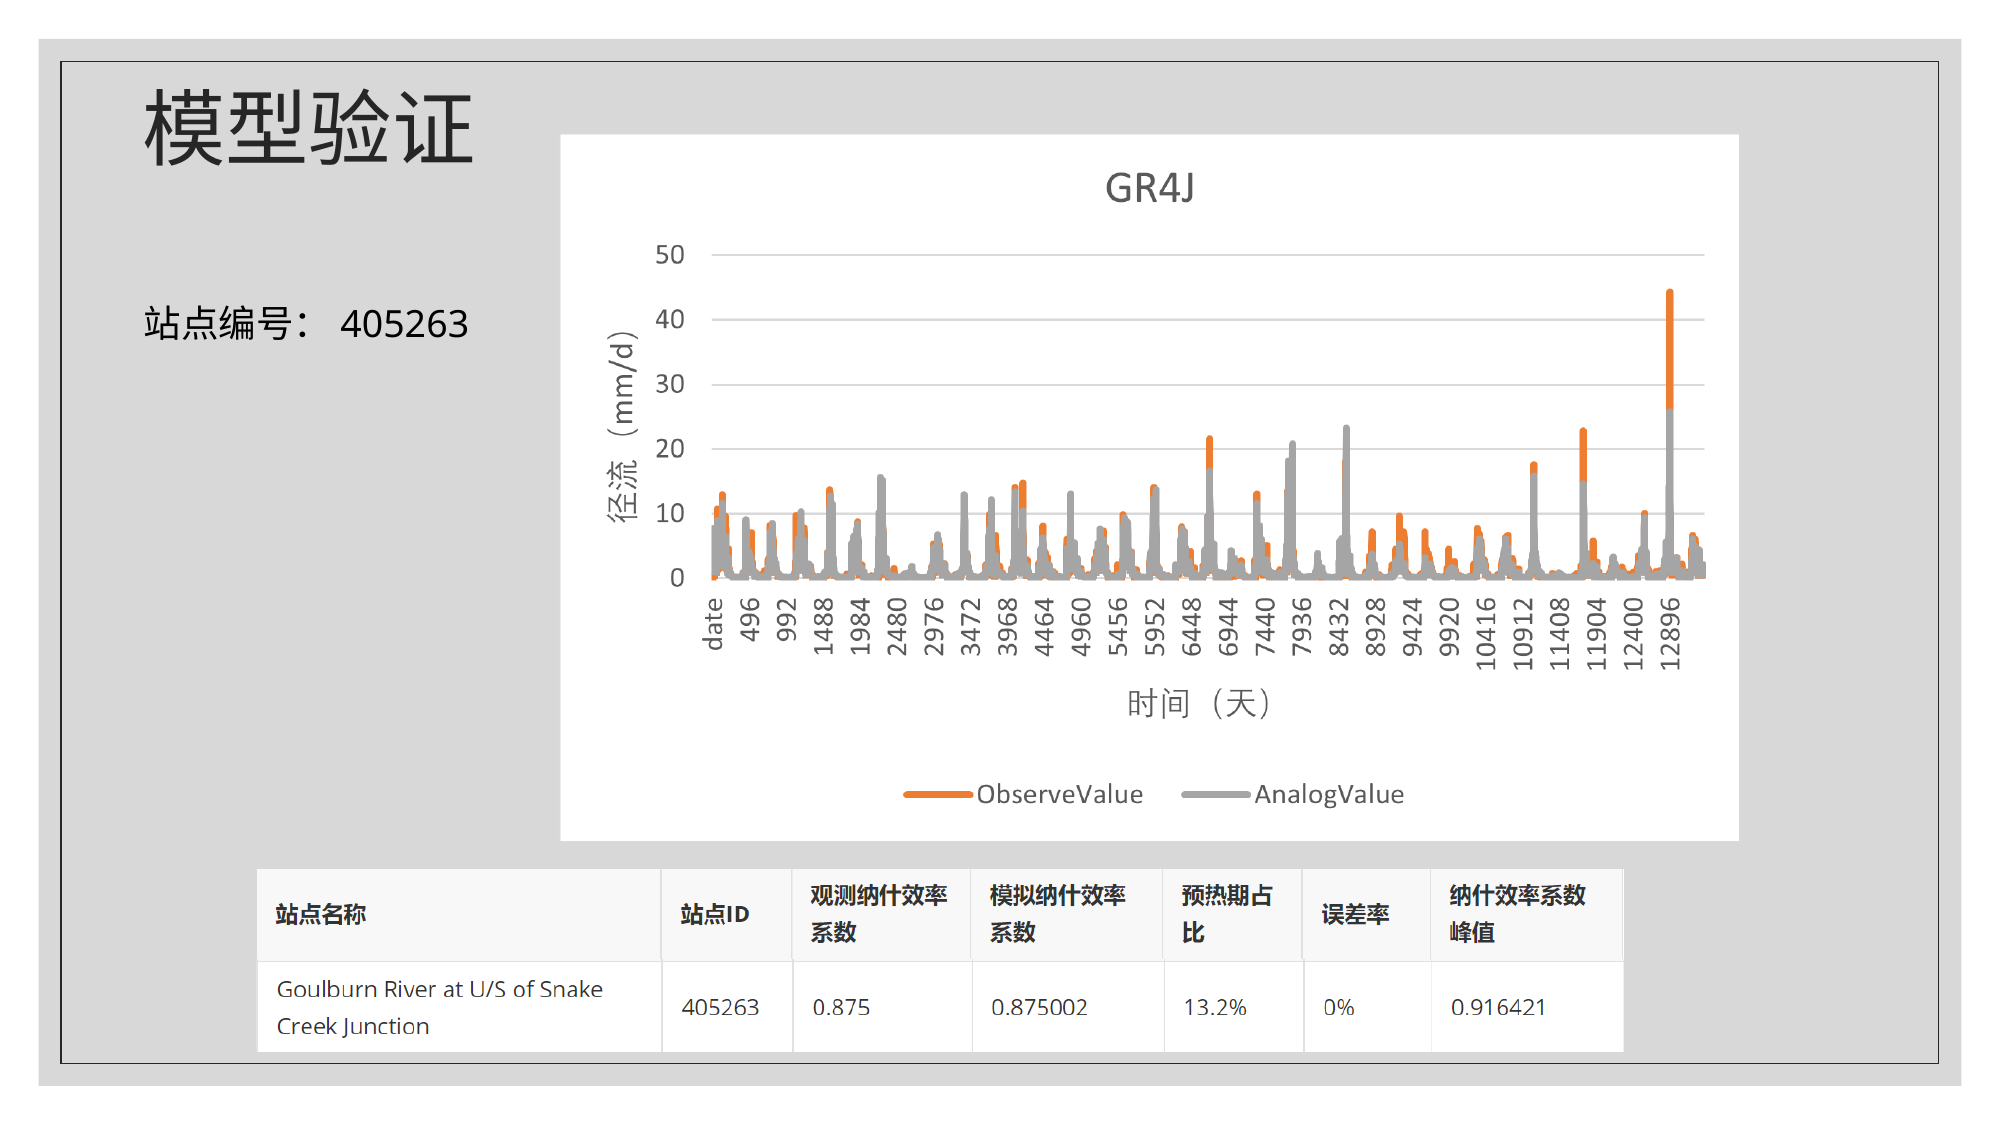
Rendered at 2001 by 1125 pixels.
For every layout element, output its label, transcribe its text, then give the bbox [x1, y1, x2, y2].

text_box 站点编号：405263 [129, 293, 485, 353]
title 模型验证 [60, 60, 558, 205]
picture [256, 869, 1624, 1052]
picture [557, 132, 1741, 843]
